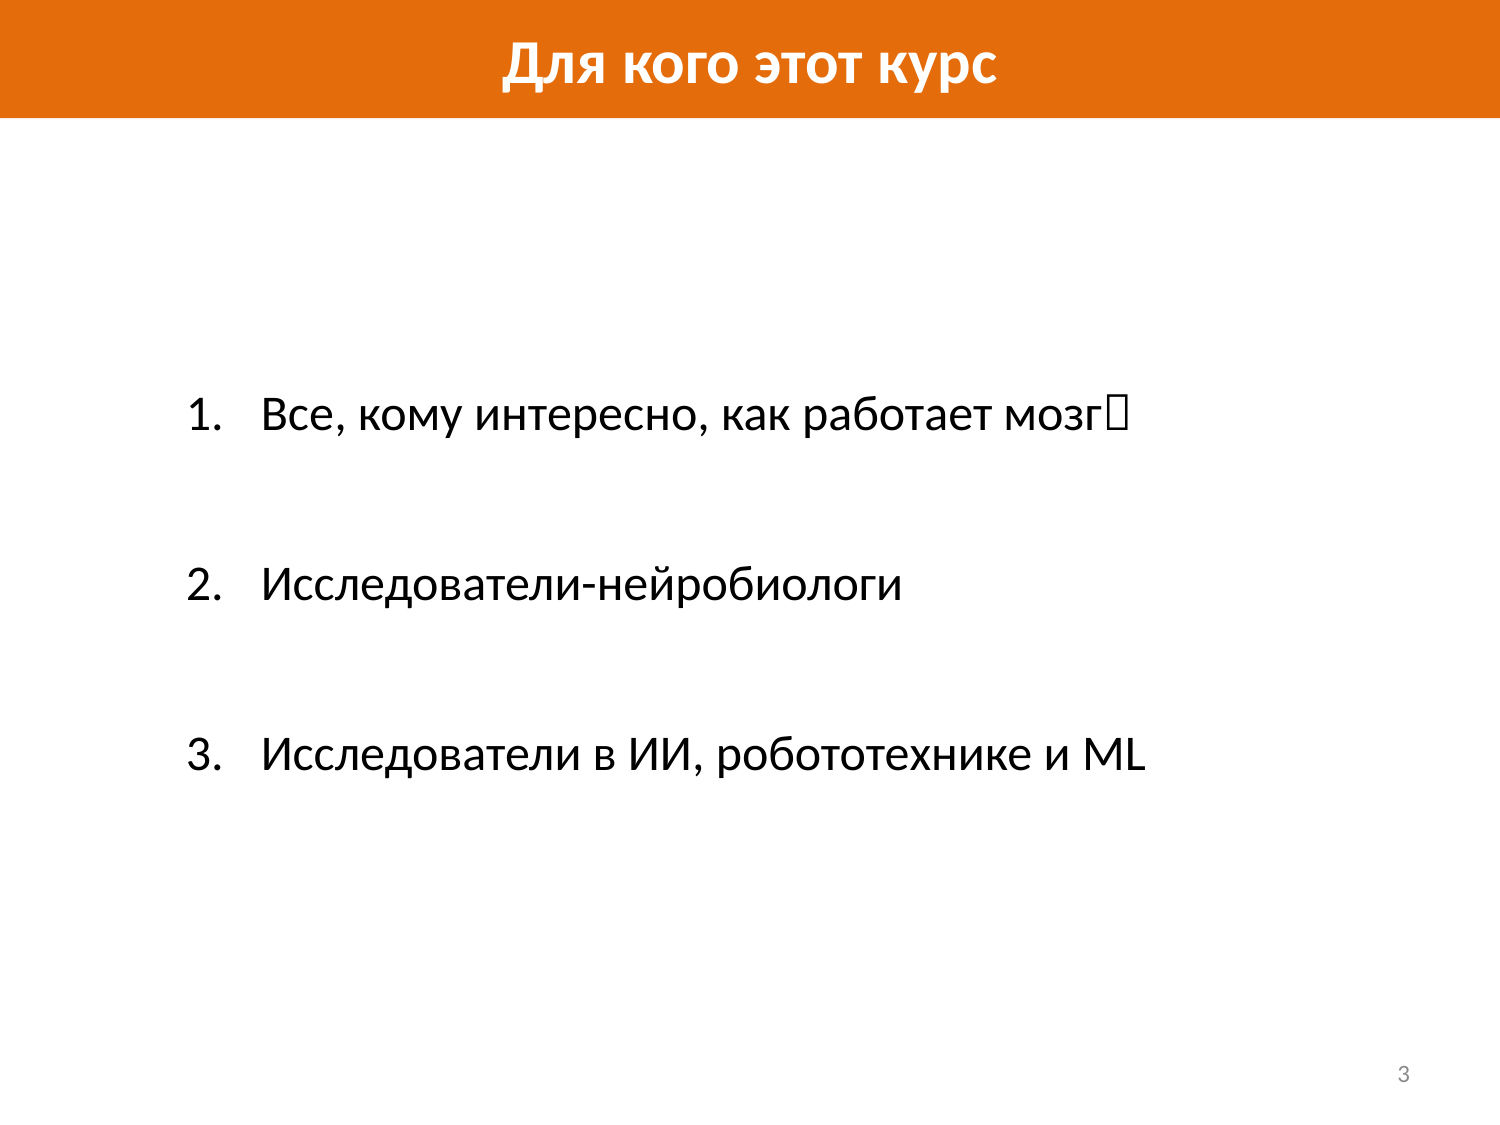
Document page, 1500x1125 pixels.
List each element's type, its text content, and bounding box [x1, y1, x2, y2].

text_box Все, кому интересно, как работает мозг Исследователи-нейробиологи Исследователи в ИИ, робототехнике и ML [171, 373, 1353, 789]
title Для кого этот курс [0, 0, 1500, 119]
slide_number 3 [1074, 1042, 1425, 1103]
